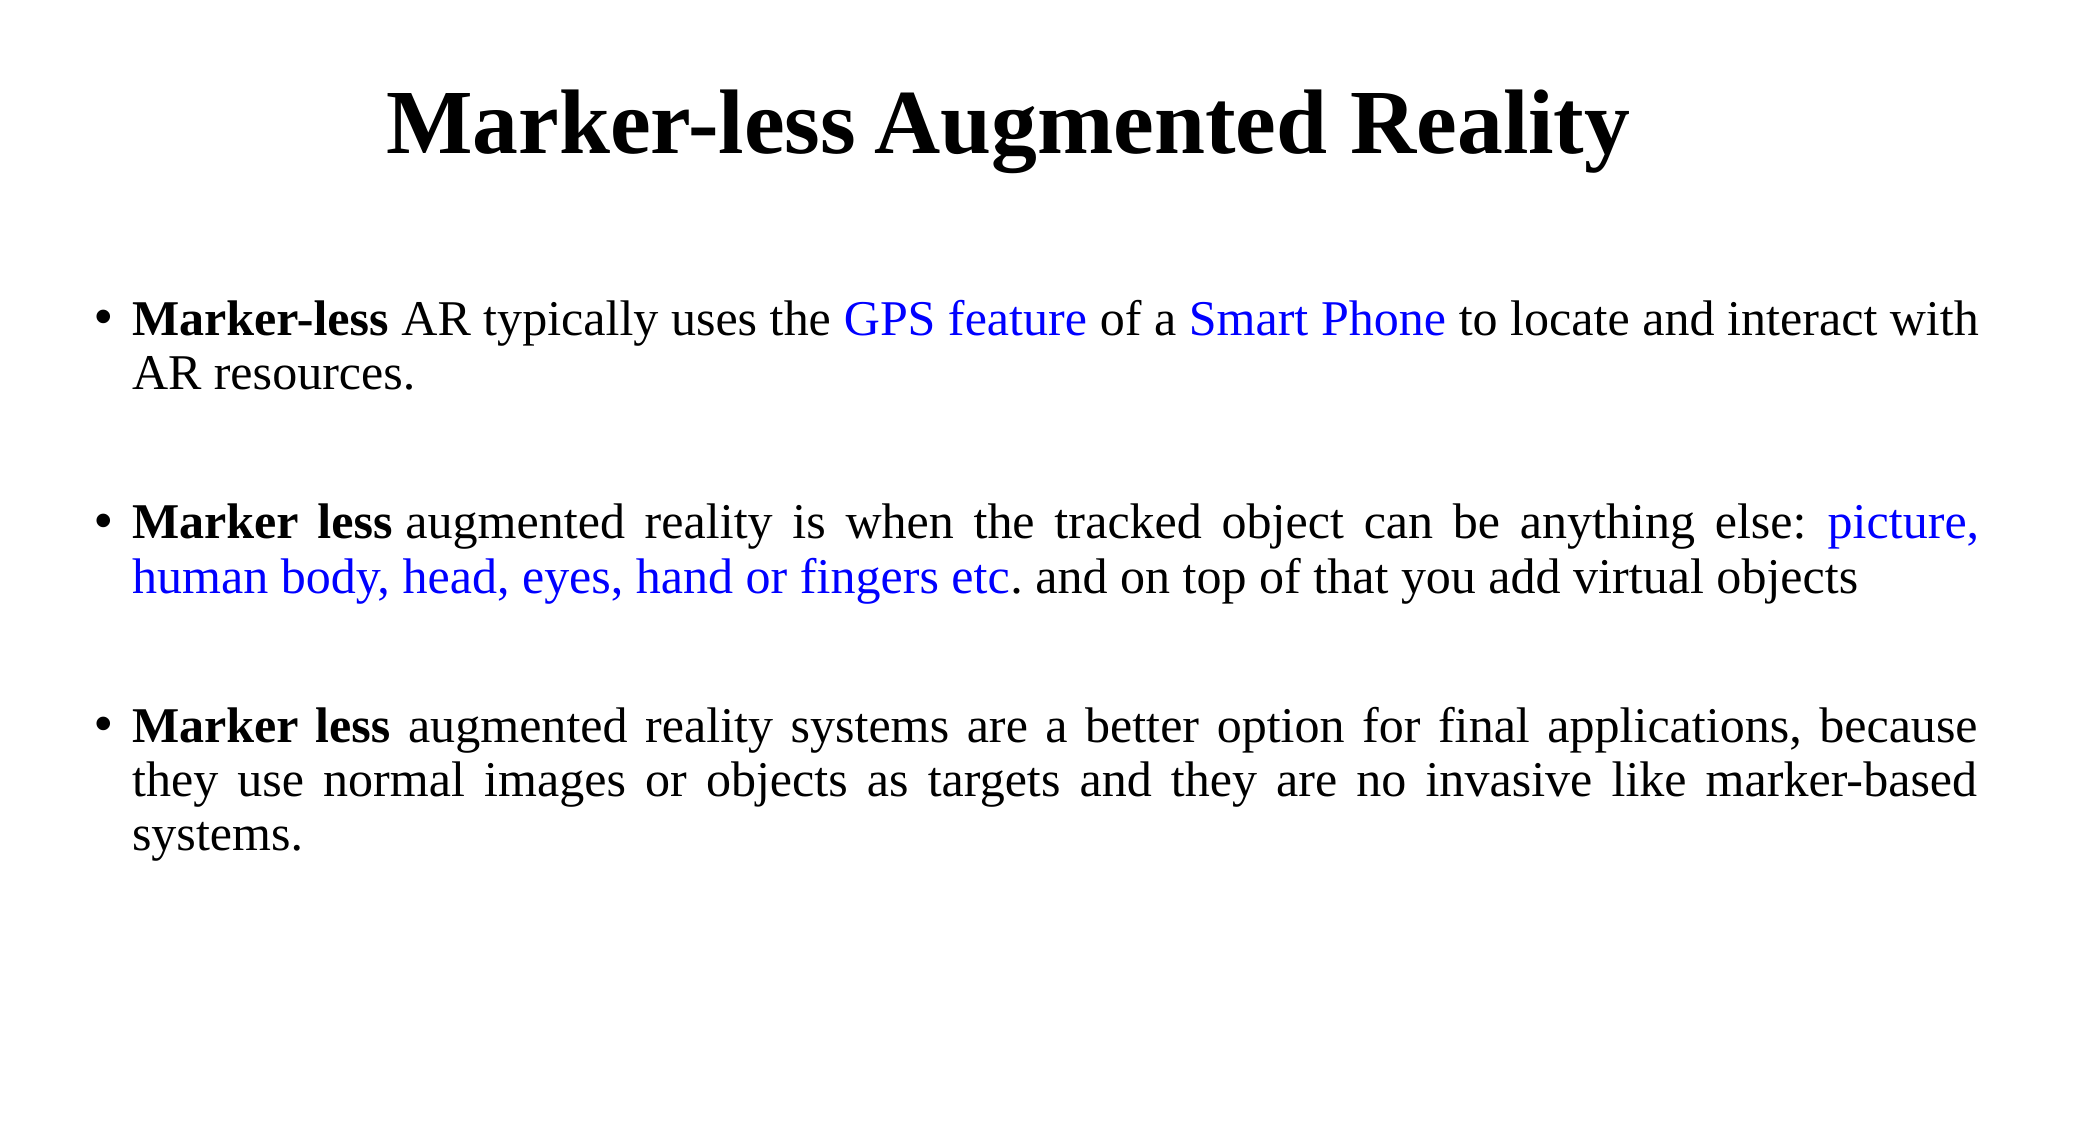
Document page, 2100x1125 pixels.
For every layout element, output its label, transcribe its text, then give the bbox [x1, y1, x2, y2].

list Marker-less AR typically uses the GPS feature of a Smart Phone to locate and interact with AR resources. Marker less augmented reality is when the tracked object can be anything else: picture, human body, head, eyes, hand or fingers etc. and on top of that you add virtual objects Marker less augmented reality systems are a better option for final applications, because they use normal images or objects as targets and they are no invasive like marker-based systems. [79, 203, 1995, 1043]
title Marker-less Augmented Reality [103, 47, 1915, 201]
